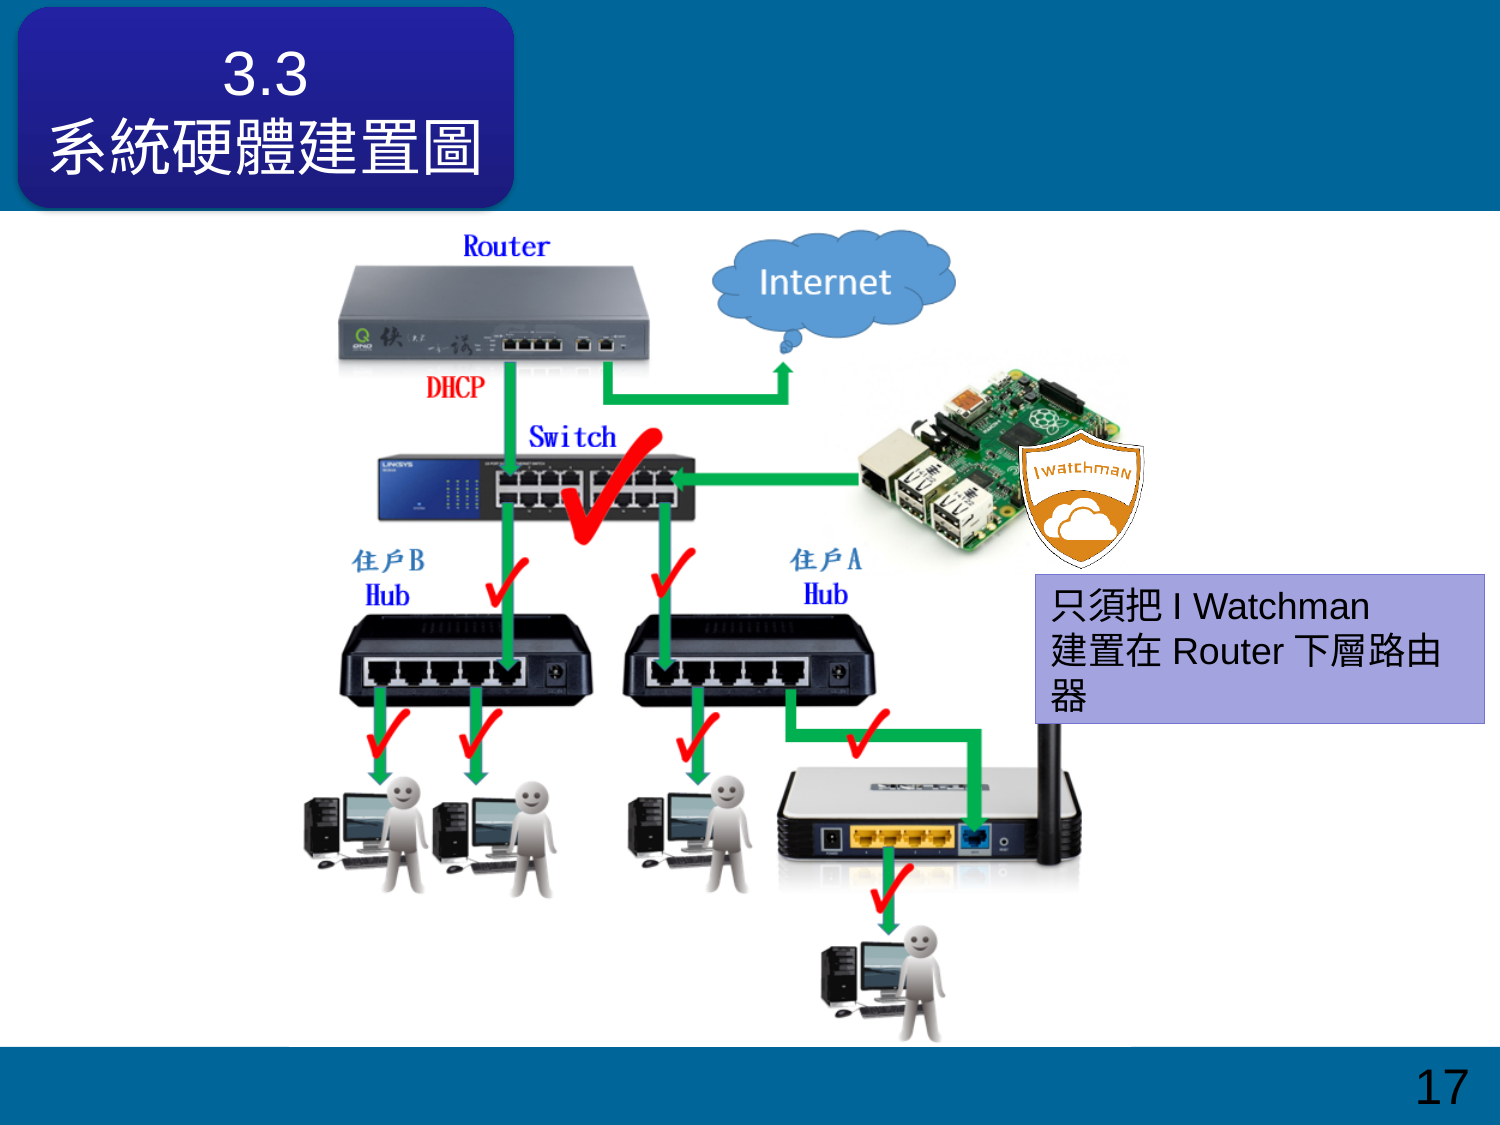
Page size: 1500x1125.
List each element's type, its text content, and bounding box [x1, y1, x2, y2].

picture [288, 219, 1152, 1046]
text_box 只須把I Watchman 建置在Router下層路由器 [1135, 574, 1485, 724]
slide_number 17 [1399, 1046, 1500, 1125]
text_box 3.3 系統硬體建置圖 [17, 7, 514, 209]
